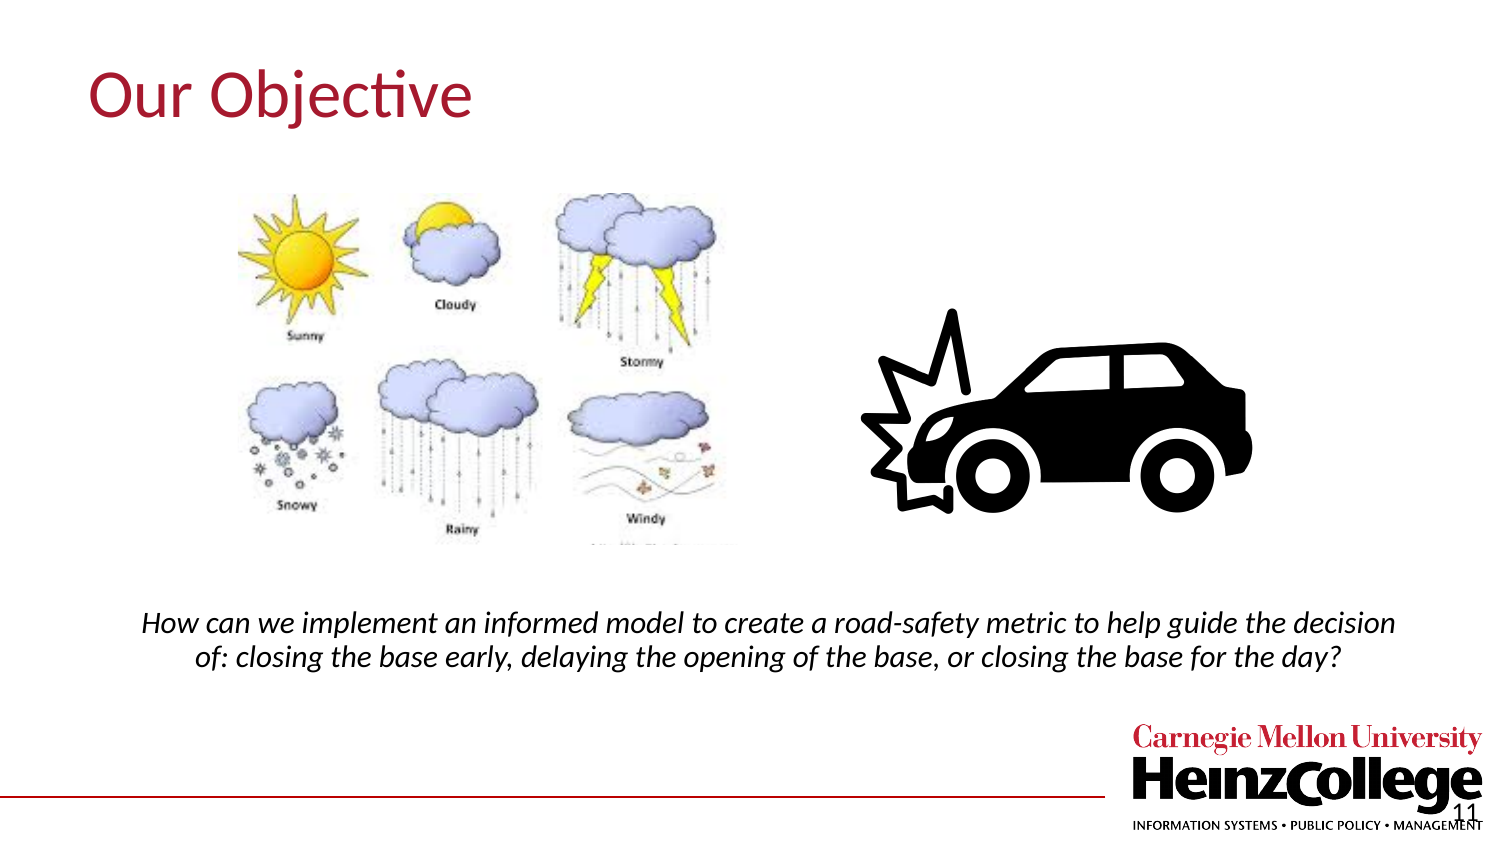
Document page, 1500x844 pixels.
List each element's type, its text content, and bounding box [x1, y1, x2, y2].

slide_number ‹#› [1403, 779, 1494, 844]
picture [855, 167, 1259, 571]
picture [1133, 724, 1483, 830]
list How can we implement an informed model to create a road-safety metric to help guide the decision of: closing the base early, delaying the opening of the base, or closing the base for the day? [122, 600, 1417, 761]
picture [237, 193, 738, 545]
title Our Objective [77, 33, 1048, 157]
